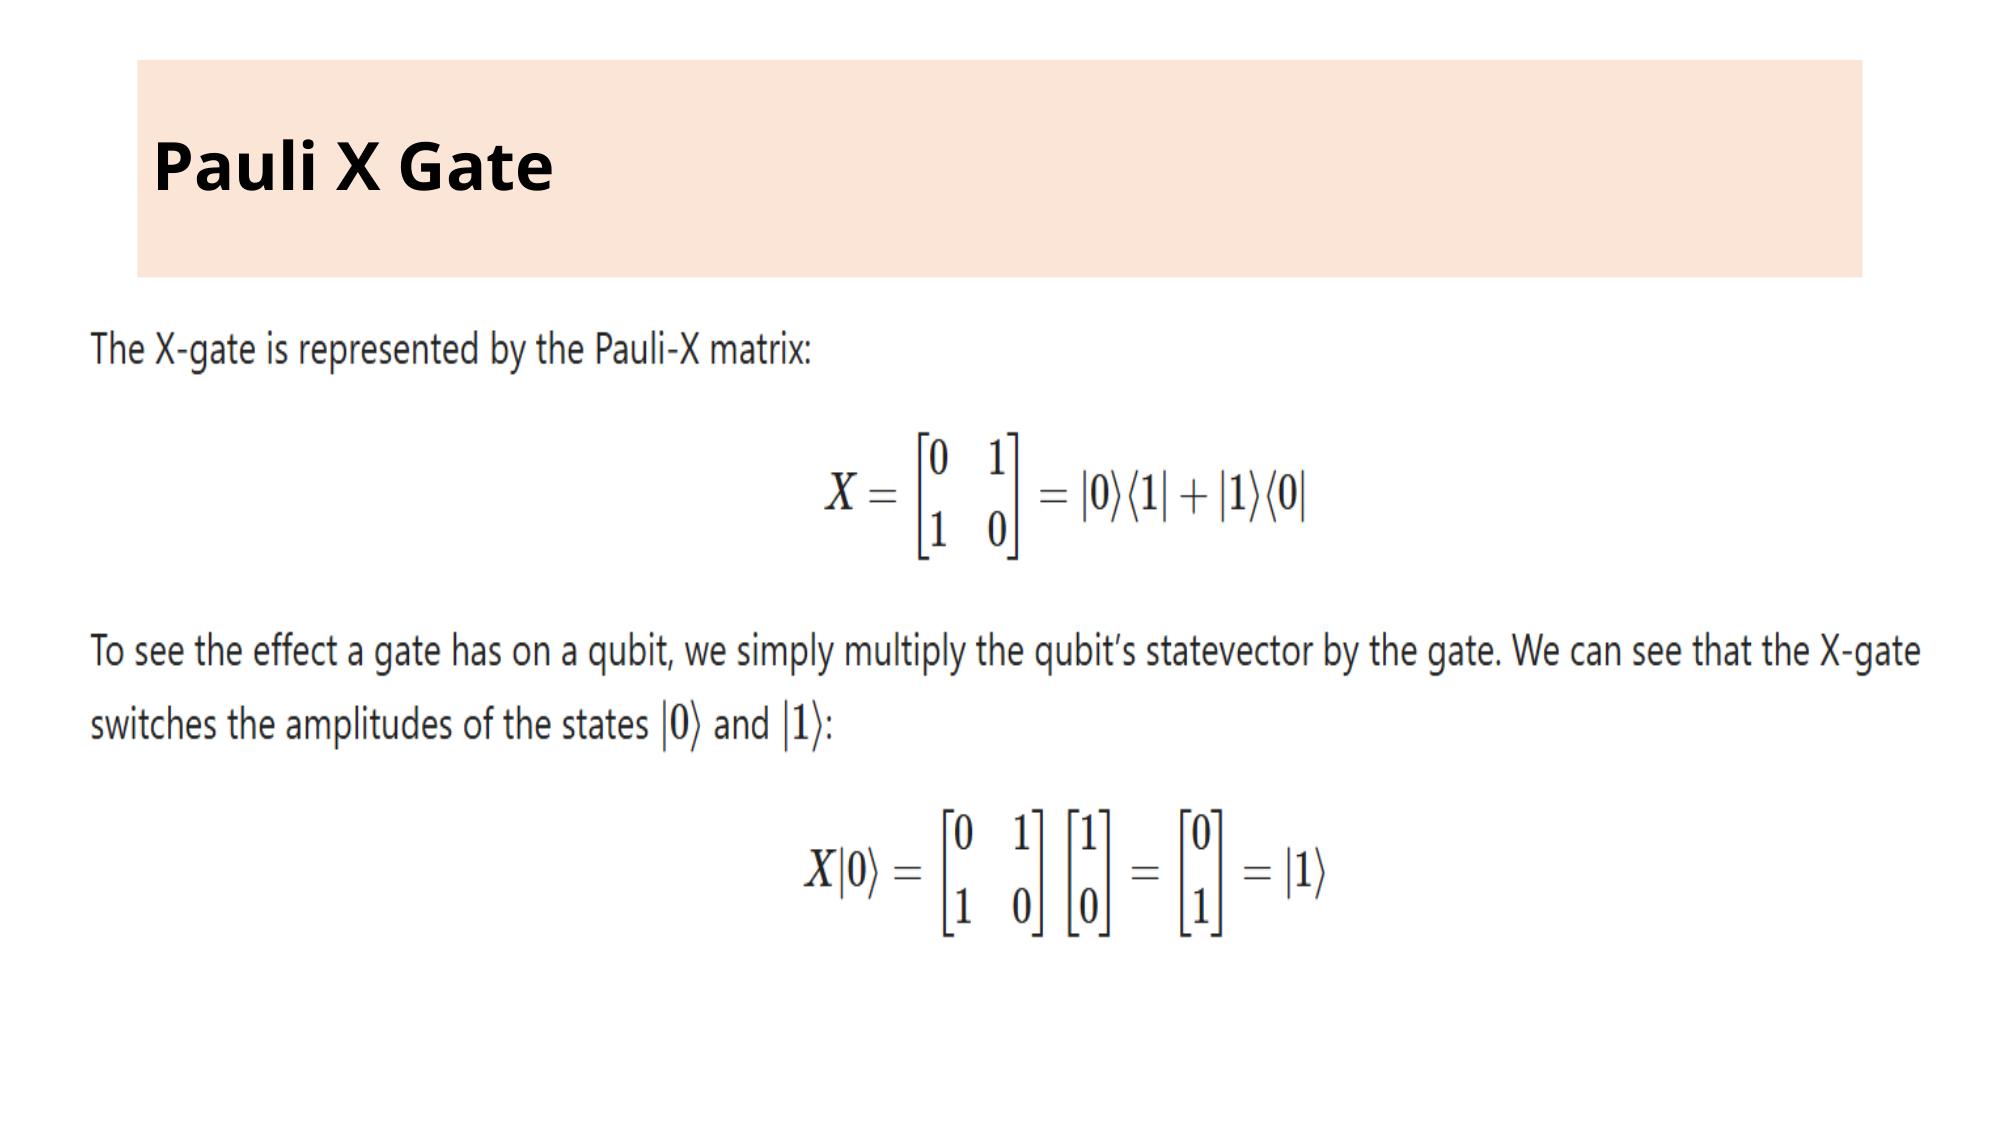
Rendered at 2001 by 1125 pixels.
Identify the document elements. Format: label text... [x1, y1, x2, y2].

picture [82, 301, 1966, 997]
title Pauli X Gate [137, 59, 1863, 278]
